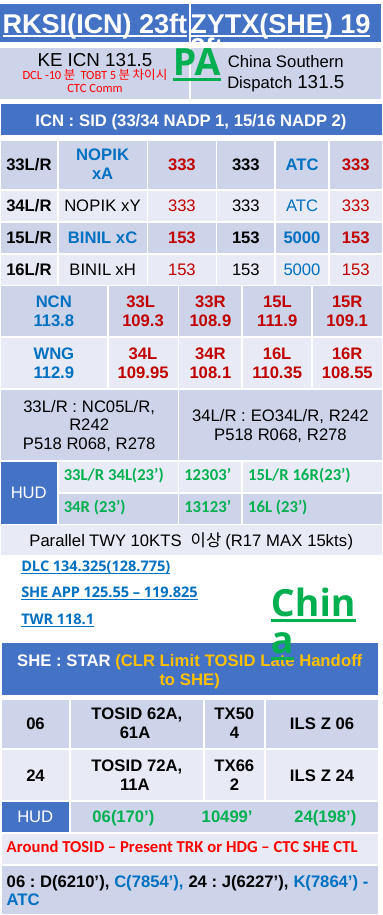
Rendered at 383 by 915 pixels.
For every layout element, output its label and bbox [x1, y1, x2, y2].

table_cell [330, 255, 382, 285]
table_cell [217, 191, 274, 221]
table_cell [179, 338, 241, 388]
table_cell [266, 700, 378, 748]
table_cell [2, 802, 69, 832]
table_cell [59, 462, 178, 492]
table_cell [276, 191, 328, 221]
table_cell [71, 802, 378, 832]
table_cell [205, 750, 264, 800]
table_cell [1, 462, 57, 524]
table_cell [276, 141, 328, 189]
table_cell [179, 494, 241, 524]
table_cell [59, 255, 147, 285]
table_cell [109, 338, 178, 388]
table_header [191, 4, 381, 42]
text_box [6, 557, 377, 633]
table_cell [179, 462, 241, 492]
table_cell [330, 141, 382, 189]
table_cell [1, 141, 57, 189]
table_cell [2, 866, 378, 914]
table_cell [217, 223, 274, 253]
table_cell [109, 286, 178, 336]
table_cell [179, 390, 382, 460]
table_cell [148, 255, 216, 285]
table_cell [59, 191, 147, 221]
table_cell [217, 255, 274, 285]
table_cell [148, 223, 216, 253]
table_cell [313, 338, 382, 388]
table_cell [243, 286, 311, 336]
table_cell [243, 494, 382, 524]
table_cell [313, 286, 382, 336]
table_cell [71, 750, 203, 800]
table_cell [71, 700, 203, 748]
table_cell [148, 191, 216, 221]
table_cell [330, 223, 382, 253]
table_header [2, 643, 378, 695]
table_cell [276, 255, 328, 285]
table_cell [205, 700, 264, 748]
table_cell [179, 286, 241, 336]
table_cell [59, 494, 178, 524]
table_cell [1, 255, 57, 285]
table_cell [243, 338, 311, 388]
table_cell [1, 223, 57, 253]
table_cell [59, 141, 147, 189]
table_cell [1, 191, 57, 221]
table_cell [1, 286, 107, 336]
table_cell [266, 750, 378, 800]
table_cell [217, 141, 274, 189]
table_cell [330, 191, 382, 221]
table_cell [1, 338, 107, 388]
table_cell [2, 750, 69, 800]
table_header [0, 4, 189, 42]
table_cell [243, 462, 382, 492]
table_cell [148, 141, 216, 189]
table_header [1, 104, 382, 135]
text_box [143, 37, 250, 89]
table_cell [0, 48, 189, 99]
table_cell [2, 700, 69, 748]
table_cell [1, 525, 382, 555]
table_cell [276, 223, 328, 253]
table_cell [59, 223, 147, 253]
table_cell [191, 48, 381, 99]
table_cell [2, 834, 378, 864]
table_cell [1, 390, 178, 460]
